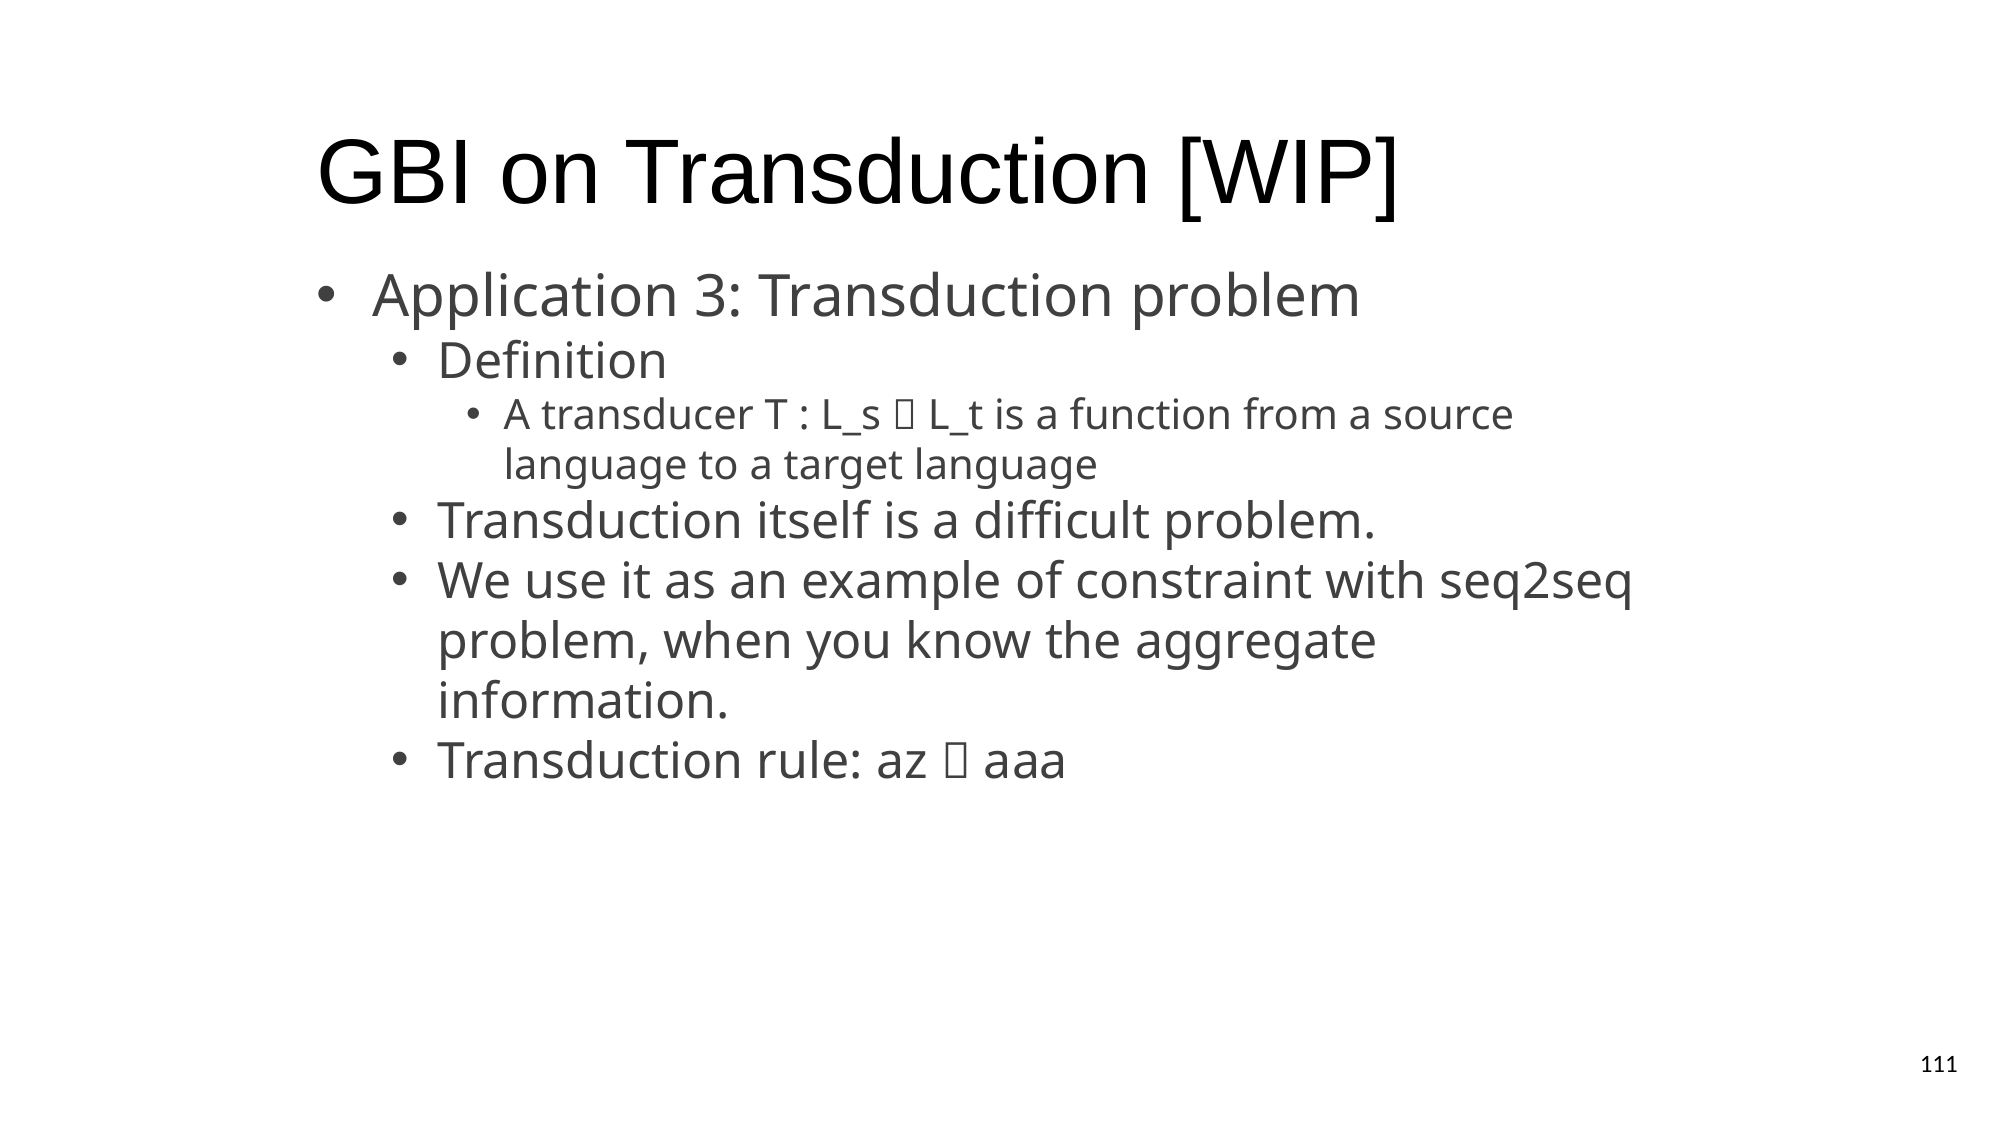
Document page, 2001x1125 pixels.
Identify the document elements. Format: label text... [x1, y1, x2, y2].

list Application 3: Transduction problem Definition A transducer T : L_s  L_t is a function from a source language to a target language Transduction itself is a difficult problem. We use it as an example of constraint with seq2seq problem, when you know the aggregate information. Transduction rule: az  aaa [301, 243, 1699, 991]
title GBI on Transduction [WIP] [301, 97, 1750, 223]
slide_number 110 [1853, 1019, 1974, 1106]
